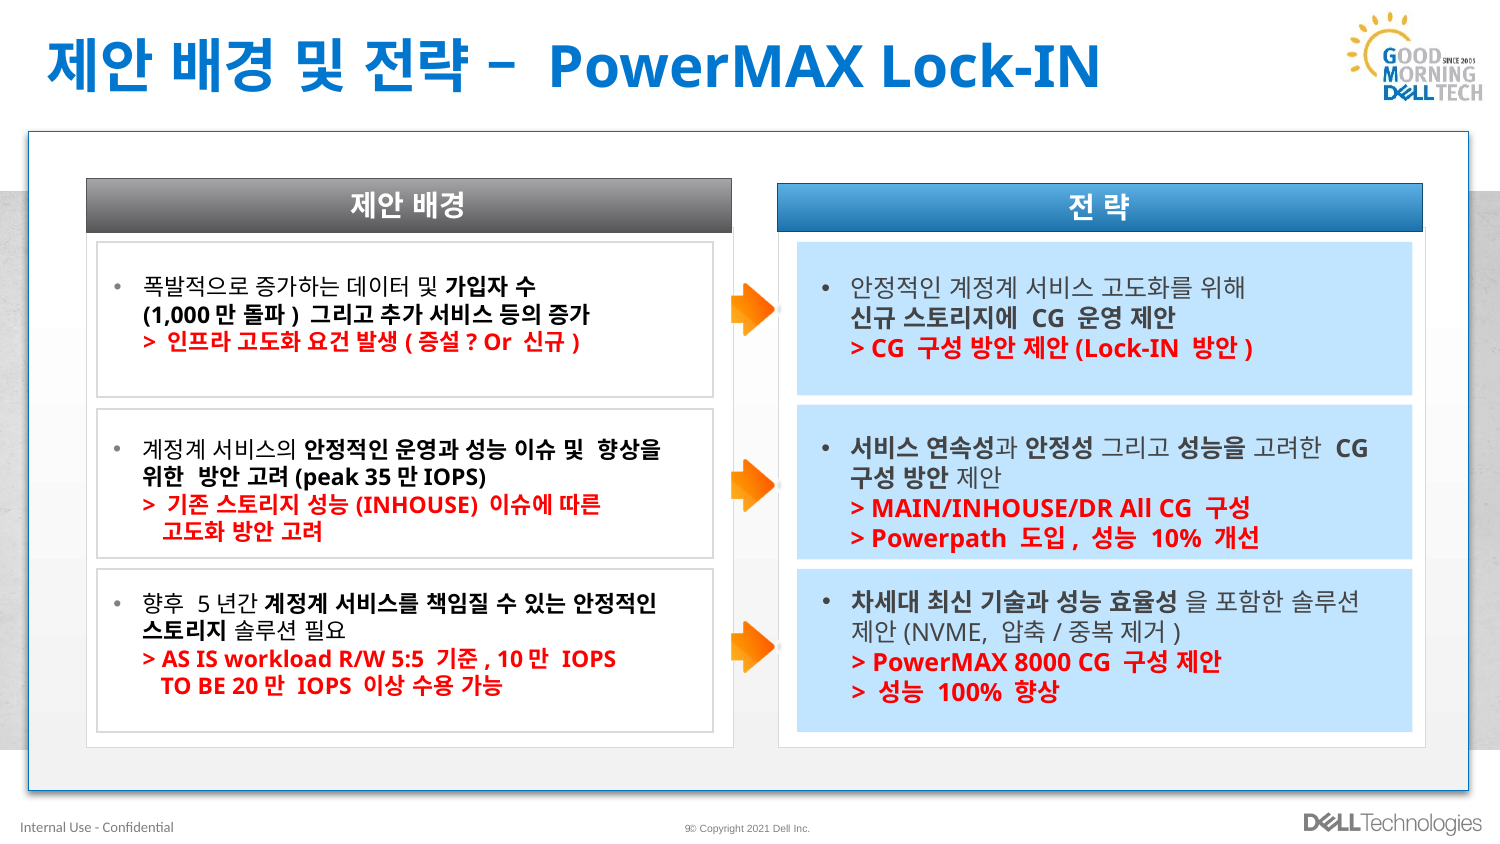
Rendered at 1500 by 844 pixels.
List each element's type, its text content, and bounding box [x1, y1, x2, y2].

text_box [28, 131, 1469, 191]
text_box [96, 409, 714, 558]
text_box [96, 568, 714, 733]
text_box [28, 750, 1469, 791]
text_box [96, 241, 714, 397]
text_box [86, 178, 1423, 233]
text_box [797, 568, 1413, 733]
title 제안 배경 및 전략 – PowerMAX Lock-IN [46, 37, 1454, 102]
picture [1304, 812, 1482, 836]
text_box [797, 404, 1413, 562]
picture [1335, 10, 1497, 103]
picture [0, 191, 1500, 750]
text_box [797, 241, 1413, 396]
